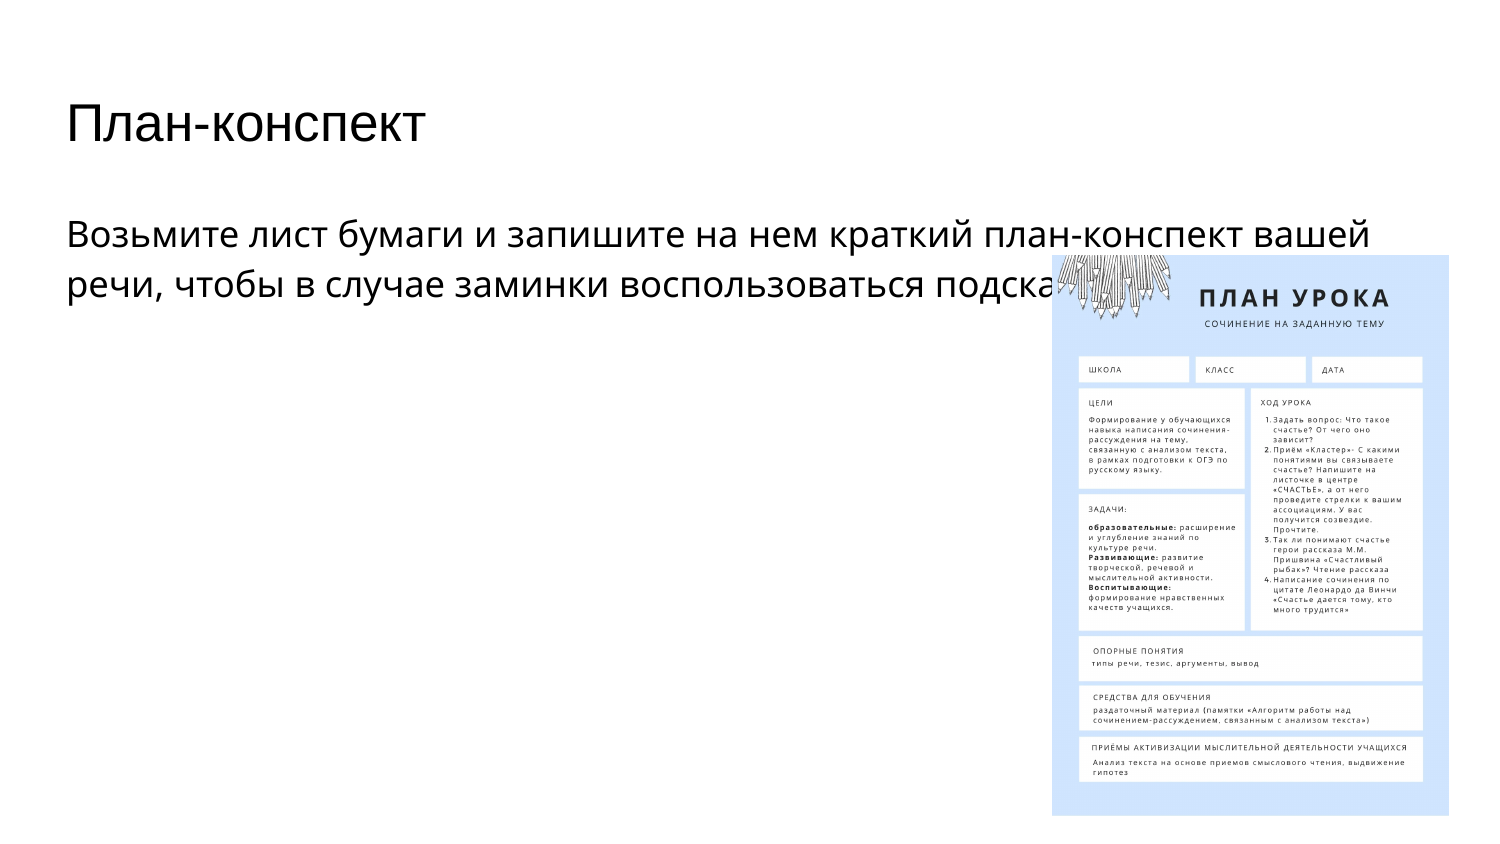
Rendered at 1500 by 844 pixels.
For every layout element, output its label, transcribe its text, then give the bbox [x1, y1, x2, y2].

title План-конспект [51, 72, 1449, 167]
list Возьмите лист бумаги и запишите на нем краткий план-конспект вашей речи, чтобы в случае заминки воспользоваться подсказкой. [51, 189, 1449, 750]
picture [1052, 255, 1450, 816]
